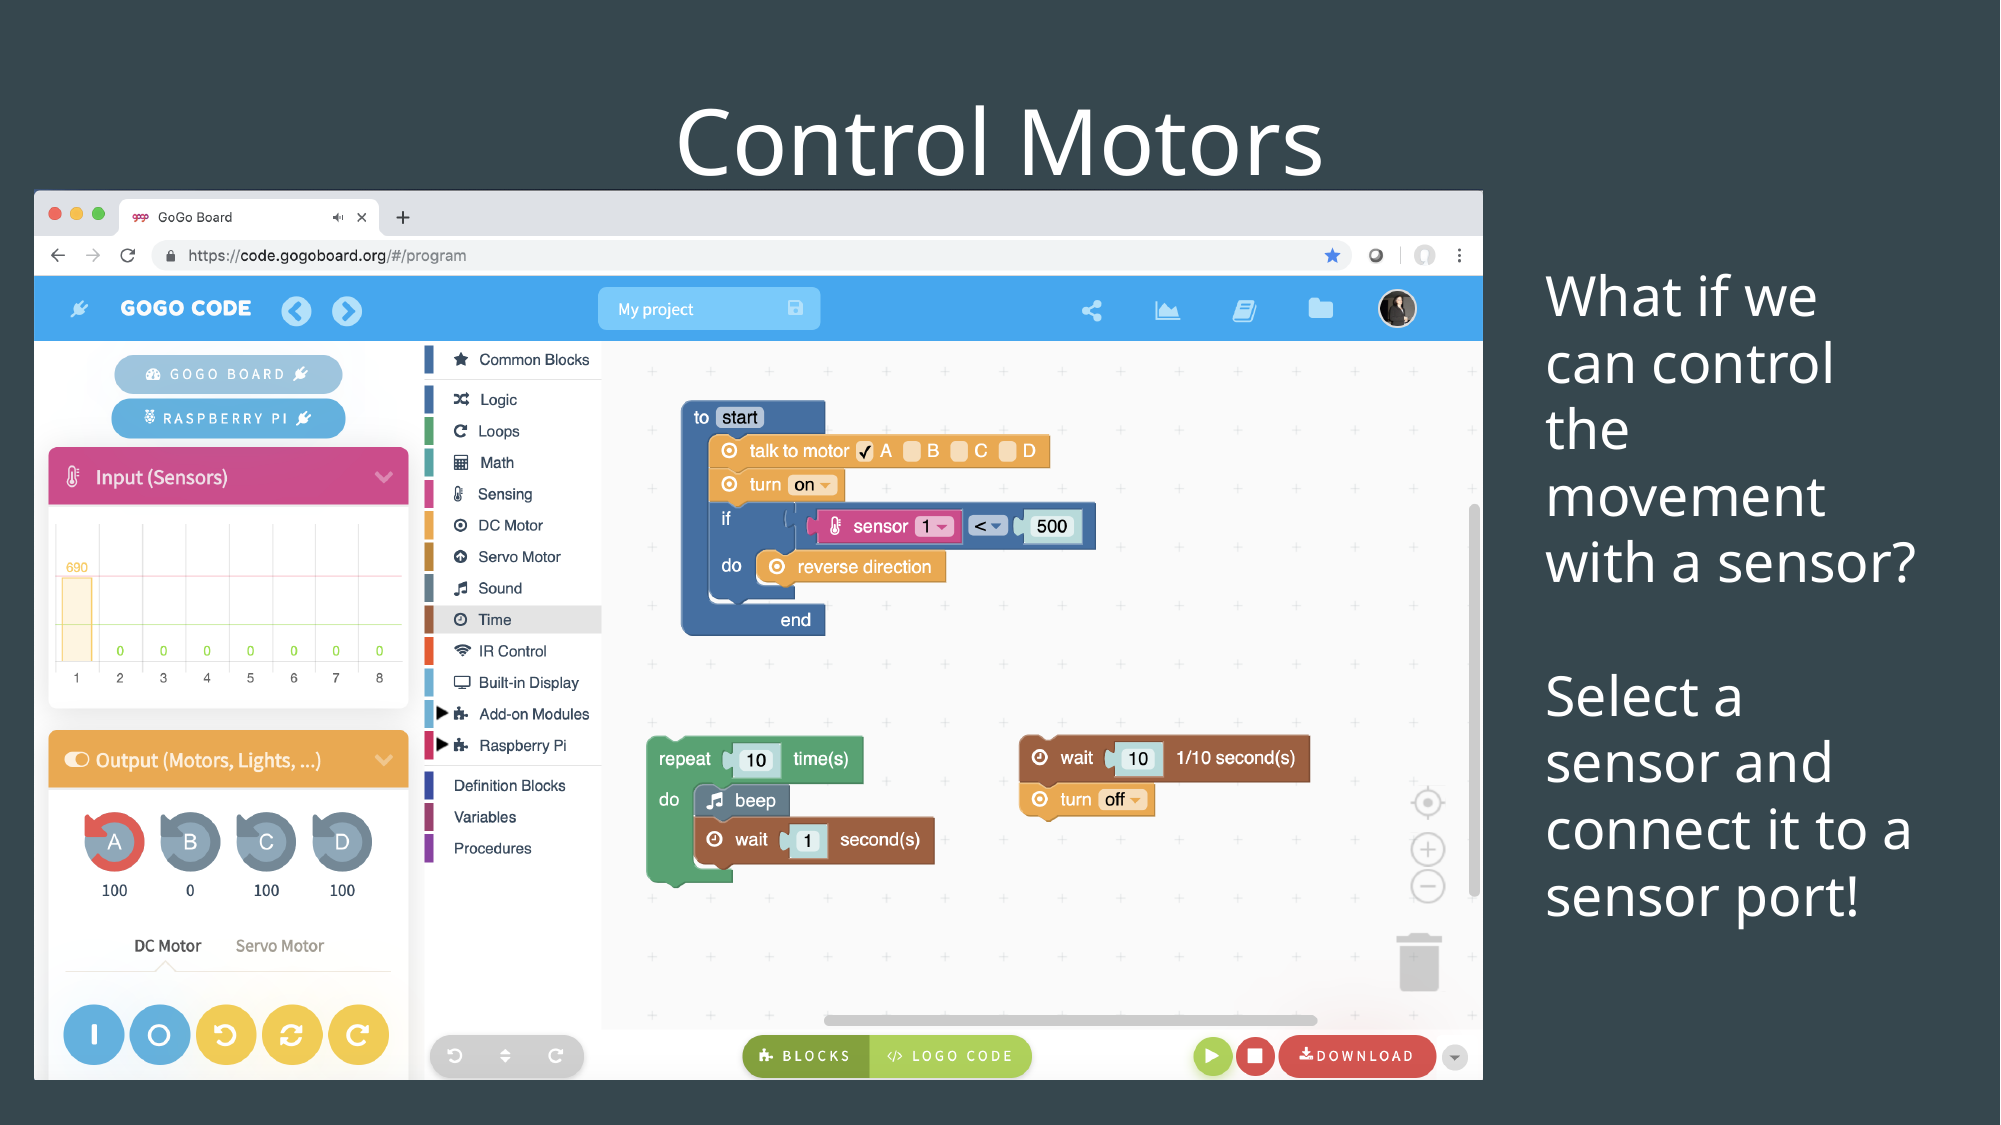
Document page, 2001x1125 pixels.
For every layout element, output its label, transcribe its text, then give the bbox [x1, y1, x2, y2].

text_box What if we can control the movement with a sensor? Select a sensor and connect it to a sensor port! [1530, 253, 1936, 935]
title Control Motors [99, 45, 1900, 233]
picture [34, 189, 1483, 1081]
